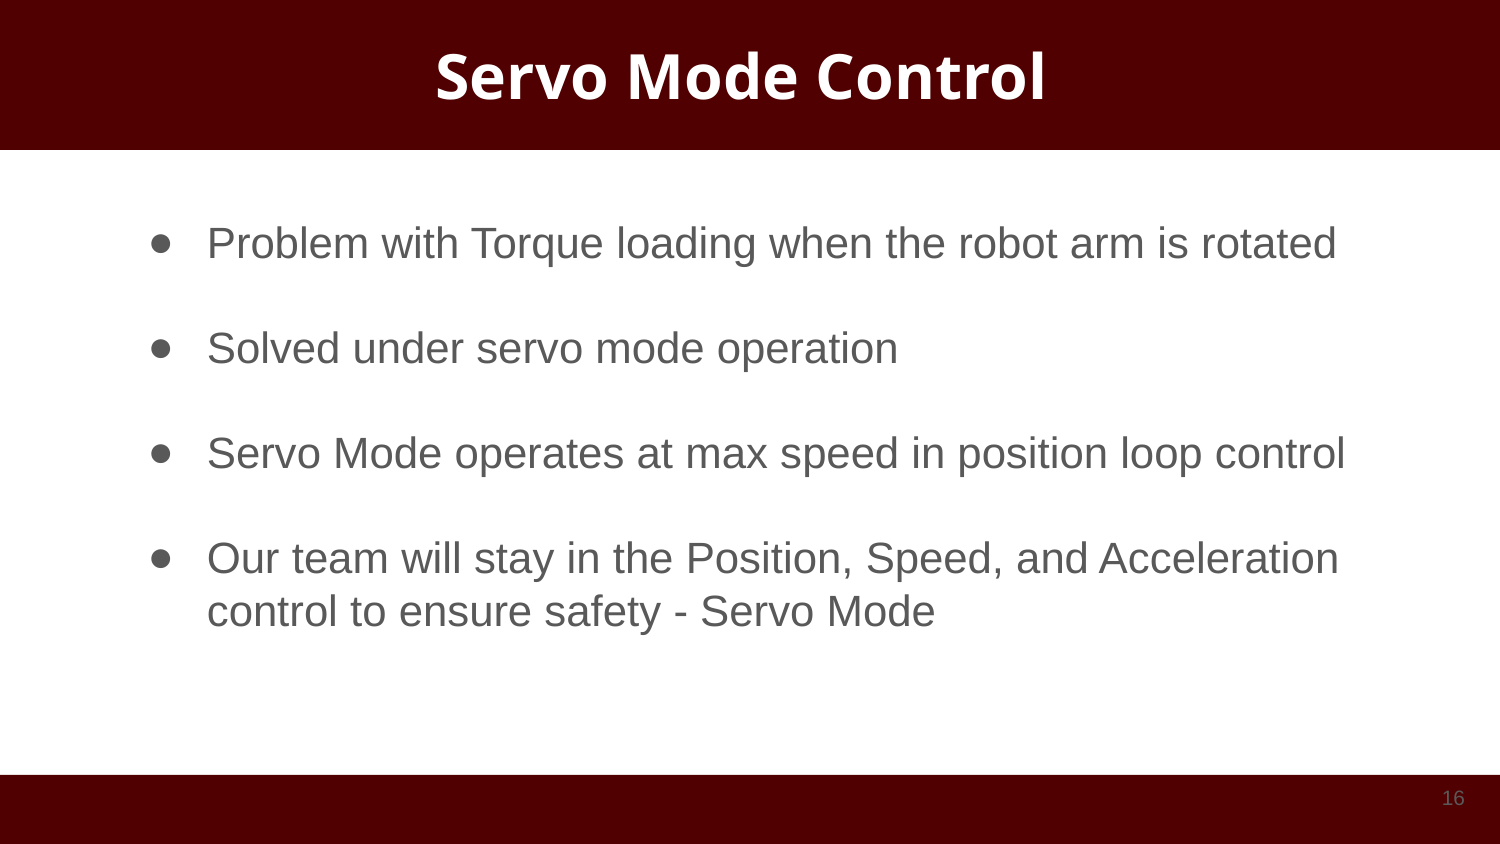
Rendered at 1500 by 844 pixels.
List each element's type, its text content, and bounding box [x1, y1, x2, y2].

text_box Problem with Torque loading when the robot arm is rotated Solved under servo mode operation Servo Mode operates at max speed in position loop control Our team will stay in the Position, Speed, and Acceleration control to ensure safety - Servo Mode [116, 200, 1384, 725]
title [0, 774, 1500, 844]
title Servo Mode Control [0, 0, 1500, 150]
slide_number ‹#› [1389, 764, 1480, 830]
